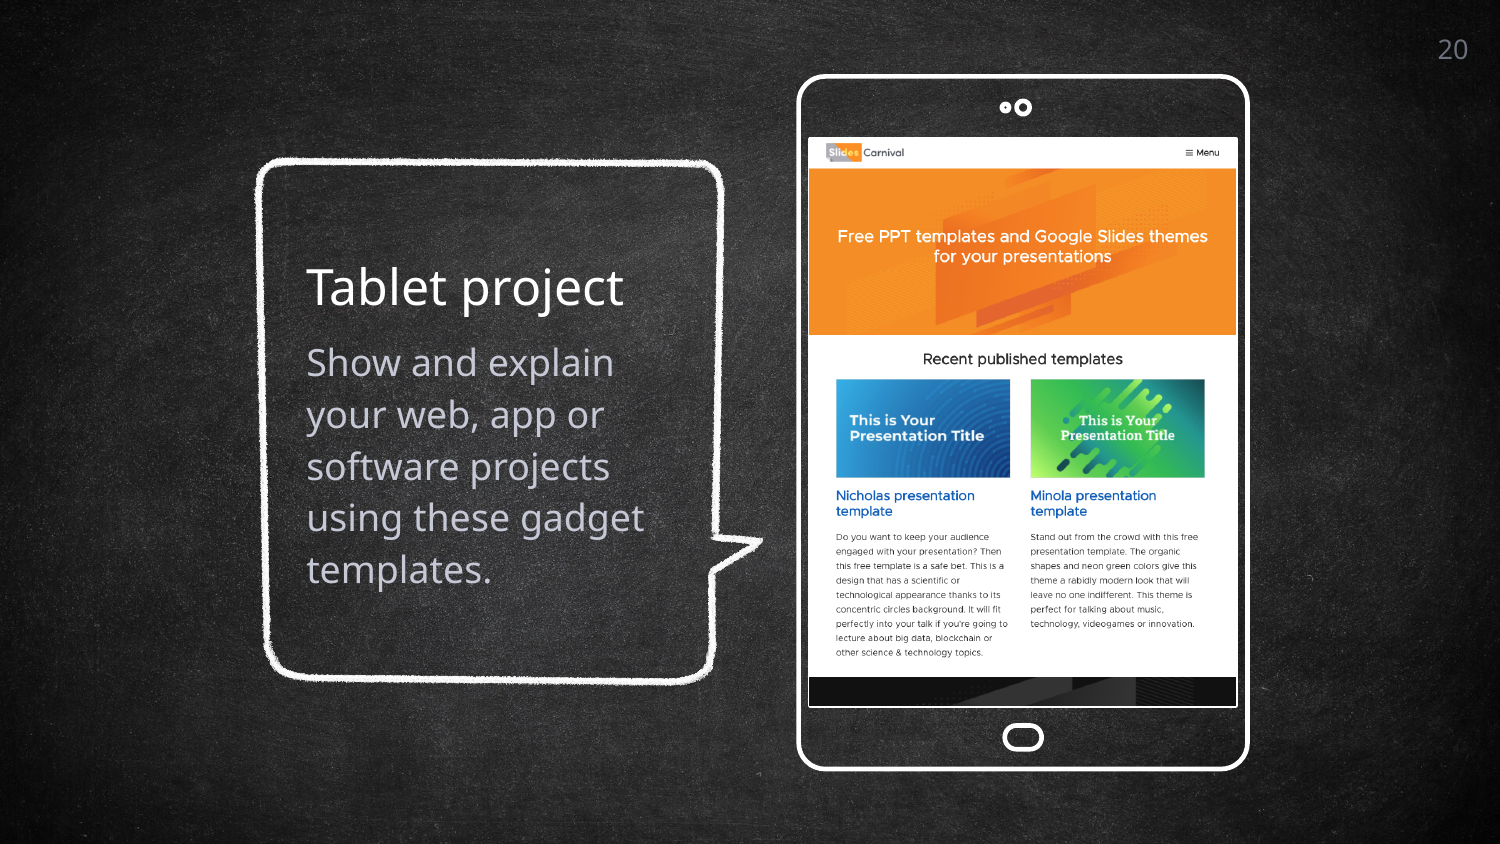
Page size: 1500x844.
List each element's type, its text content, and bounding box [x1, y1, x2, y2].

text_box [798, 76, 1248, 770]
picture [0, 0, 1500, 844]
slide_number 20 [1378, 32, 1469, 98]
